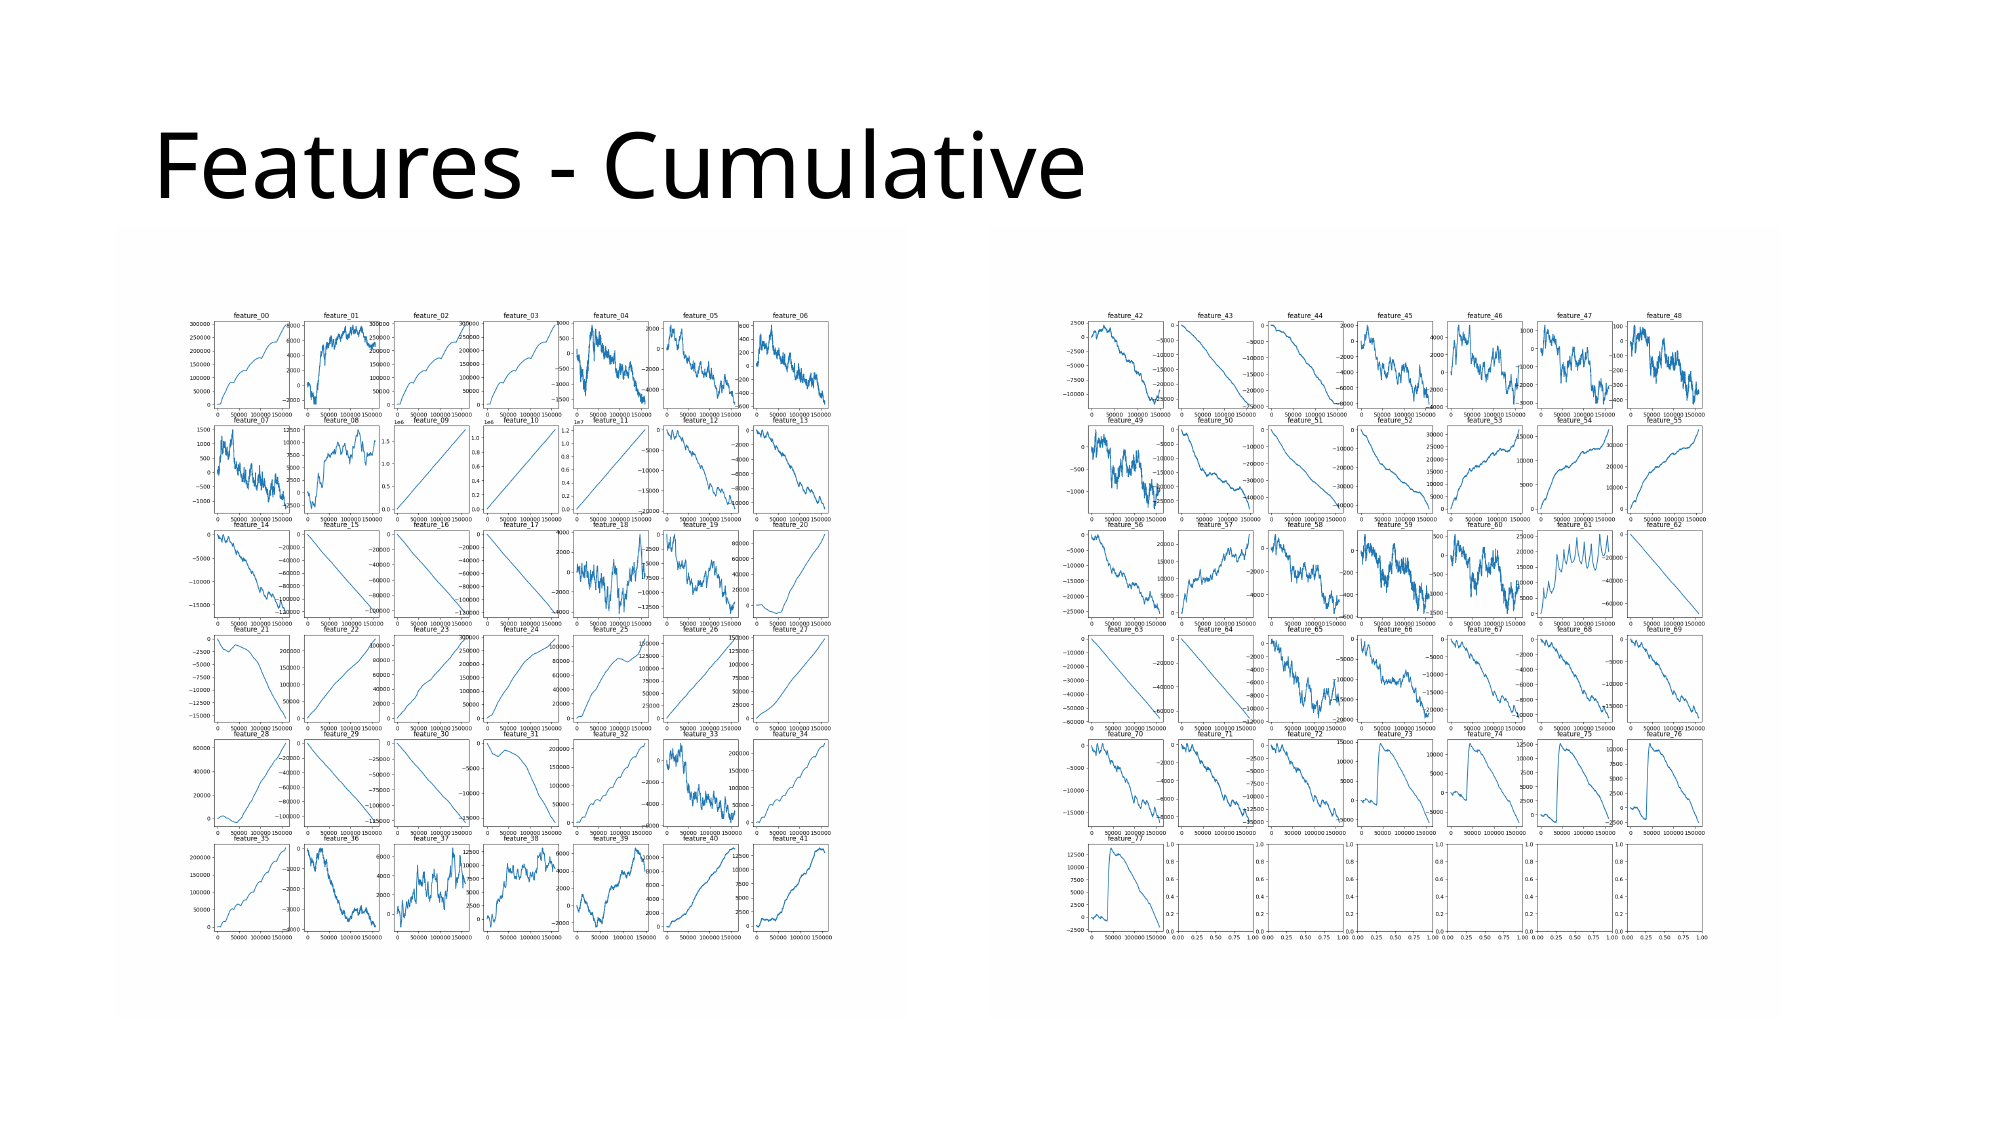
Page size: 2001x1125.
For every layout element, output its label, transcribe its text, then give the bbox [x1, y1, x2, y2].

title Features - Cumulative [137, 59, 1863, 278]
picture [115, 226, 908, 1019]
picture [988, 226, 1781, 1019]
